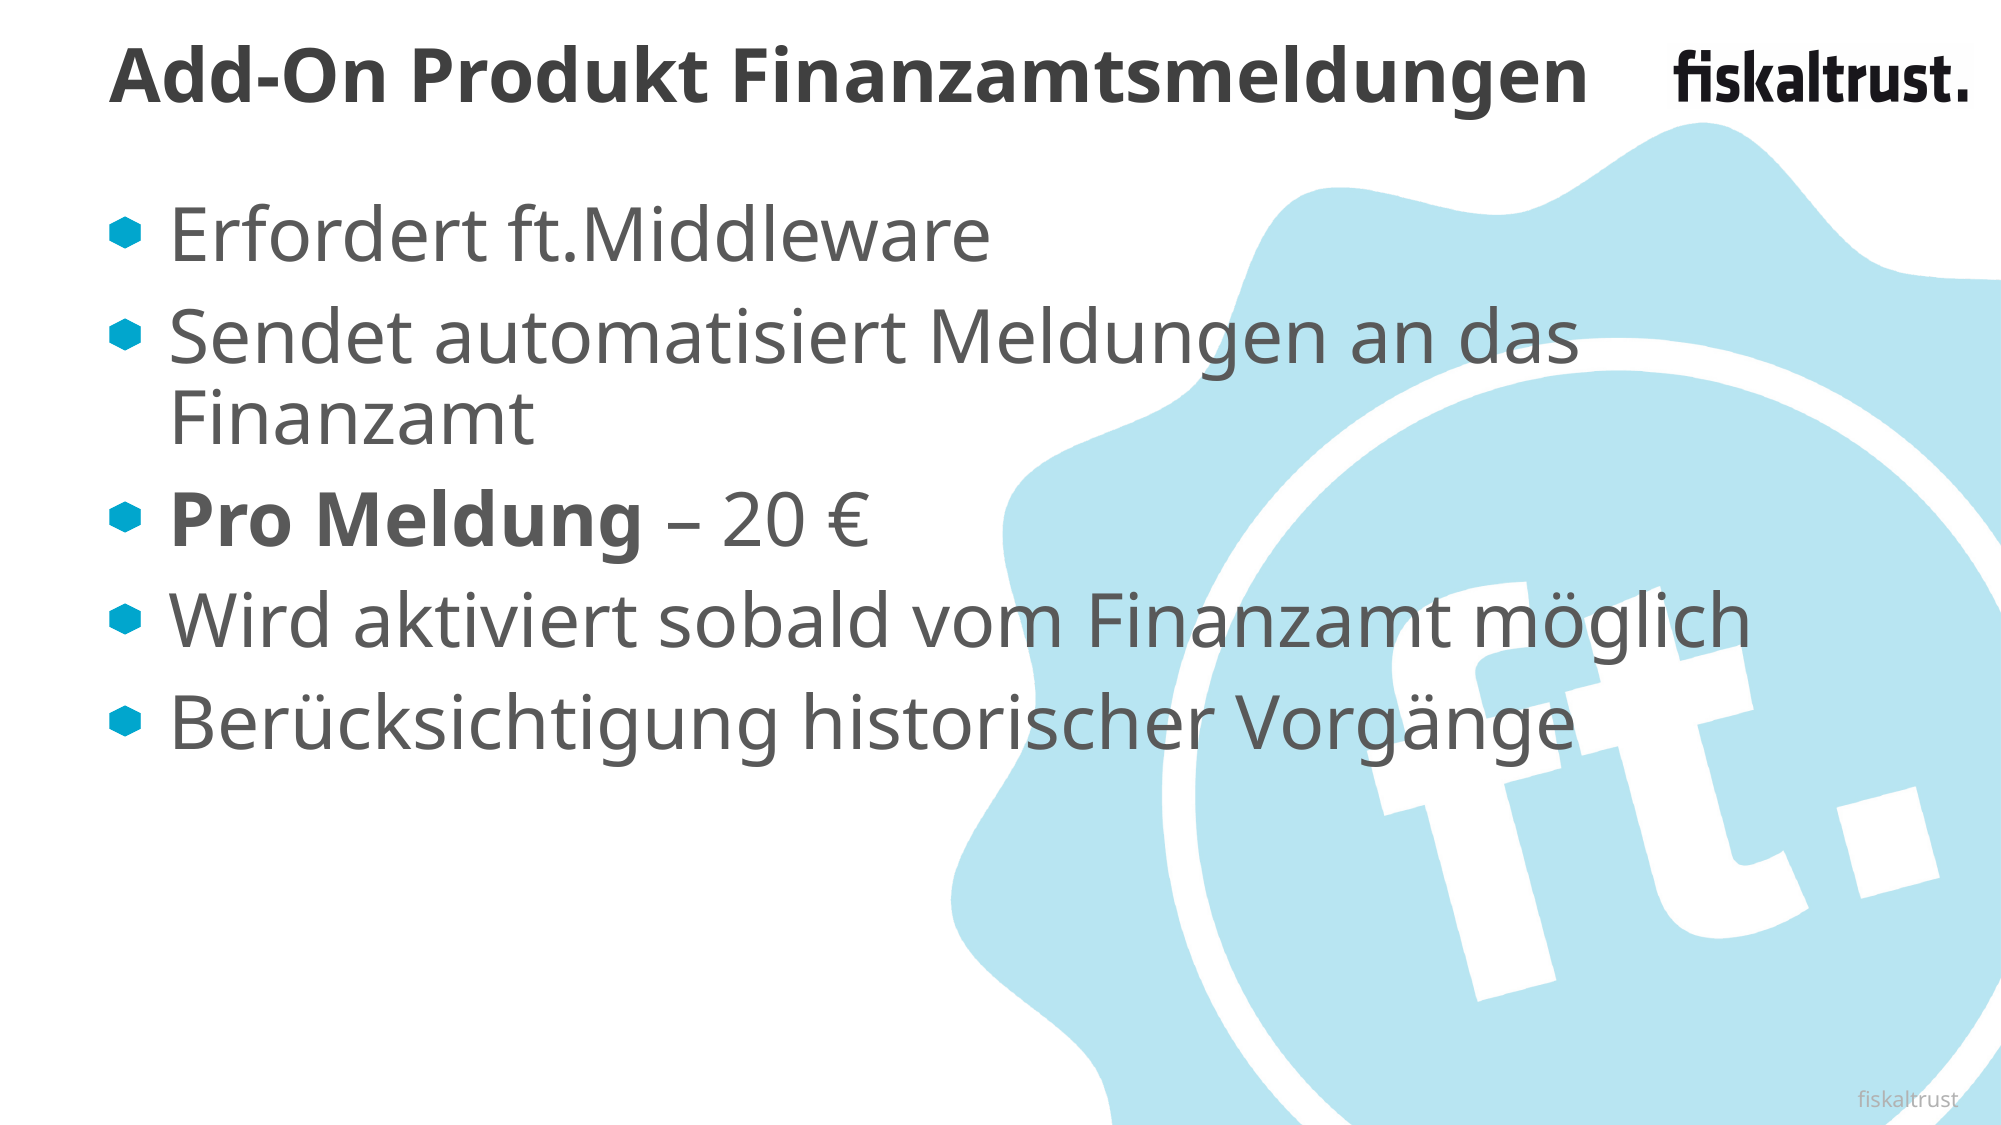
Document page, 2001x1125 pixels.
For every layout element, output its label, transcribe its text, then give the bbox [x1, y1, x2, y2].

picture [109, 318, 123, 325]
picture [109, 242, 123, 249]
picture [128, 216, 141, 223]
picture [128, 603, 141, 610]
picture [128, 526, 141, 533]
picture [109, 526, 123, 533]
picture [1667, 43, 1974, 109]
picture [128, 705, 141, 712]
list Erfordert ft.Middleware Sendet automatisiert Meldungen an das Finanzamt Pro Meldung – 20 € Wird aktiviert sobald vom Finanzamt möglich Berücksichtigung historischer Vorgänge [94, 189, 1913, 1027]
picture [109, 603, 123, 610]
picture [109, 628, 123, 635]
footer fiskaltrust [94, 1081, 1974, 1120]
picture [109, 501, 123, 508]
title Add-On Produkt Finanzamtsmeldungen [94, 30, 1646, 118]
picture [128, 730, 141, 737]
picture [128, 501, 141, 508]
picture [128, 344, 141, 351]
picture [109, 705, 123, 712]
picture [109, 730, 123, 737]
picture [128, 242, 141, 249]
picture [109, 344, 123, 351]
picture [128, 628, 141, 635]
picture [109, 216, 123, 223]
picture [128, 318, 141, 325]
